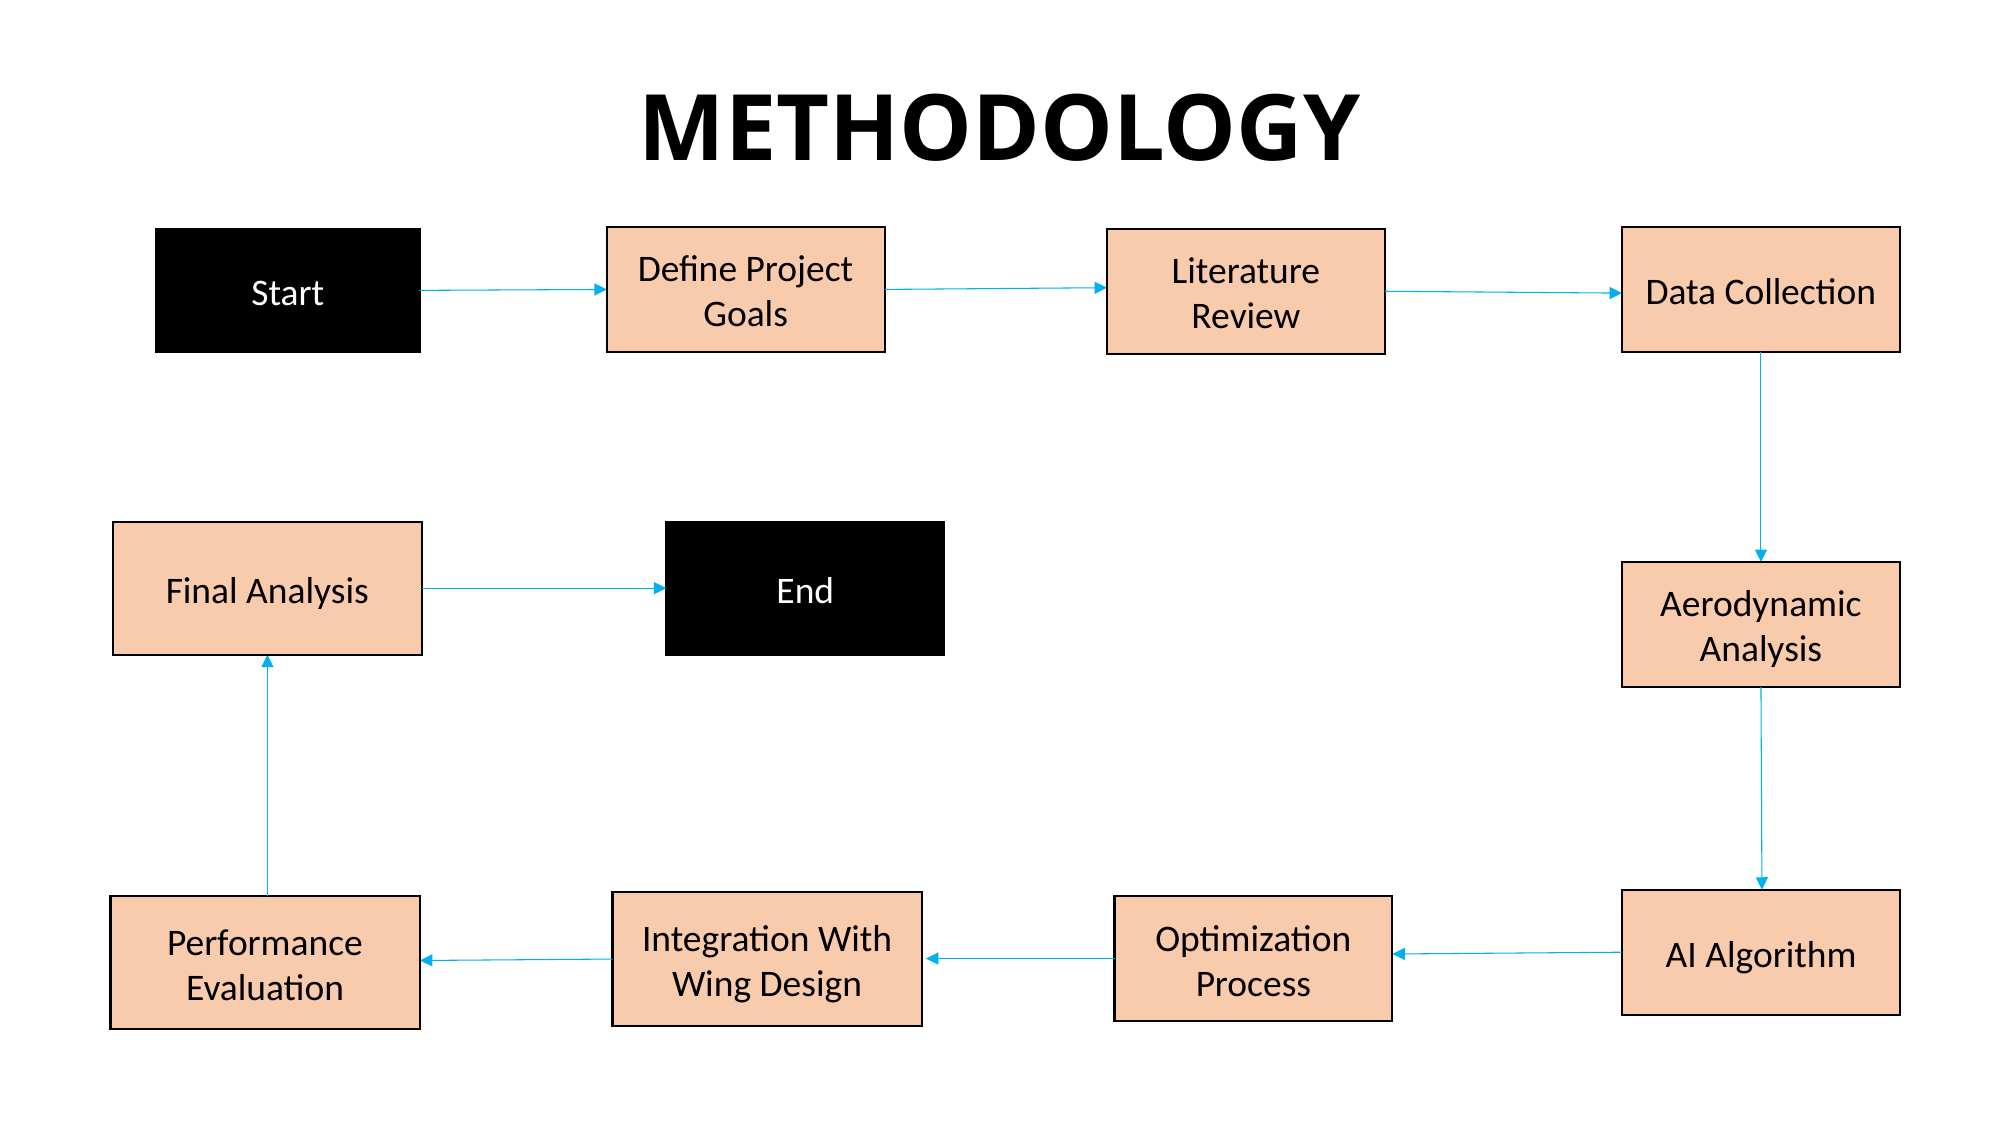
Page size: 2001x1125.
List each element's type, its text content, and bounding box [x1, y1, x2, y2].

text_box End [665, 521, 945, 656]
text_box Start [155, 228, 421, 353]
text_box Literature Review [1106, 228, 1386, 355]
title METHODOLOGY [464, 21, 1536, 240]
text_box Performance Evaluation [109, 895, 421, 1030]
text_box Integration With Wing Design [611, 891, 923, 1027]
text_box Final Analysis [112, 521, 423, 656]
text_box Data Collection [1621, 226, 1901, 353]
text_box Define Project Goals [606, 226, 886, 353]
text_box Optimization Process [1113, 895, 1393, 1022]
text_box AI Algorithm [1621, 889, 1901, 1016]
text_box Aerodynamic Analysis [1621, 561, 1901, 688]
